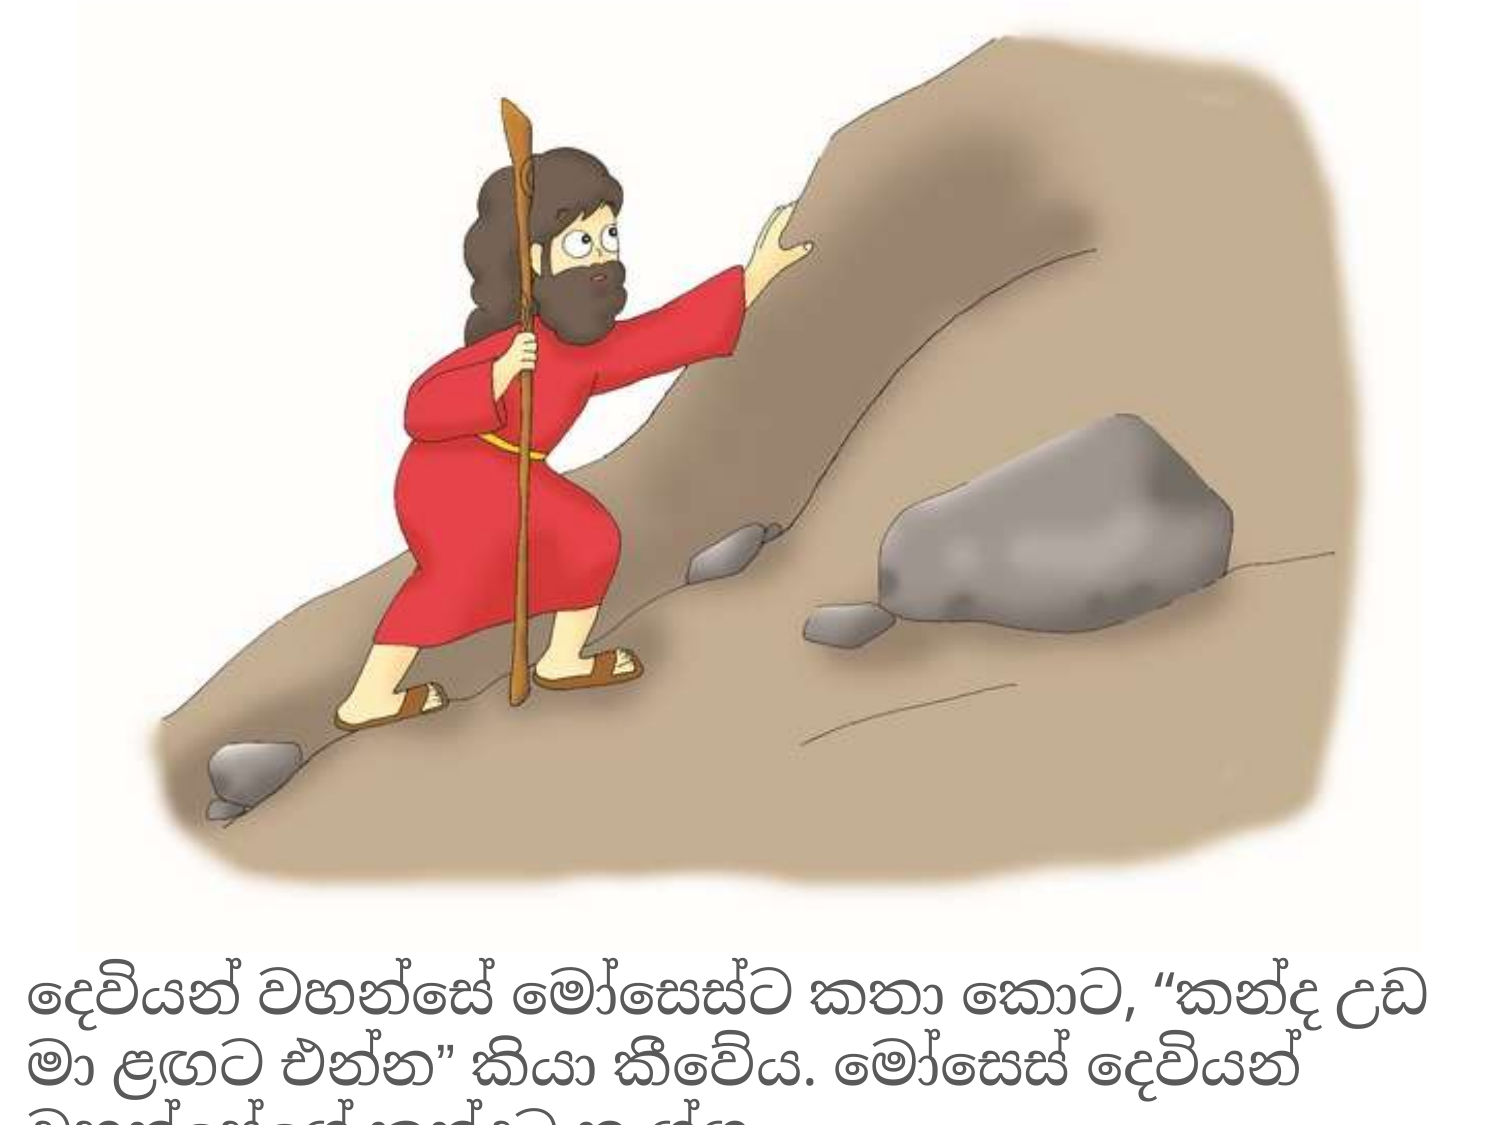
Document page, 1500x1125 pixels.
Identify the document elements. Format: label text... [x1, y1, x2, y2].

text_box දෙවියන් වහන්සේ මෝසෙස්ට කතා කොට, “කන්ද උඩ මා ළඟට එන්න” කියා කීවේය. මෝසෙස් දෙවියන් වහන්සේගේ කන්දට නැග්ගා. [11, 949, 1483, 1125]
picture [78, 0, 1422, 953]
